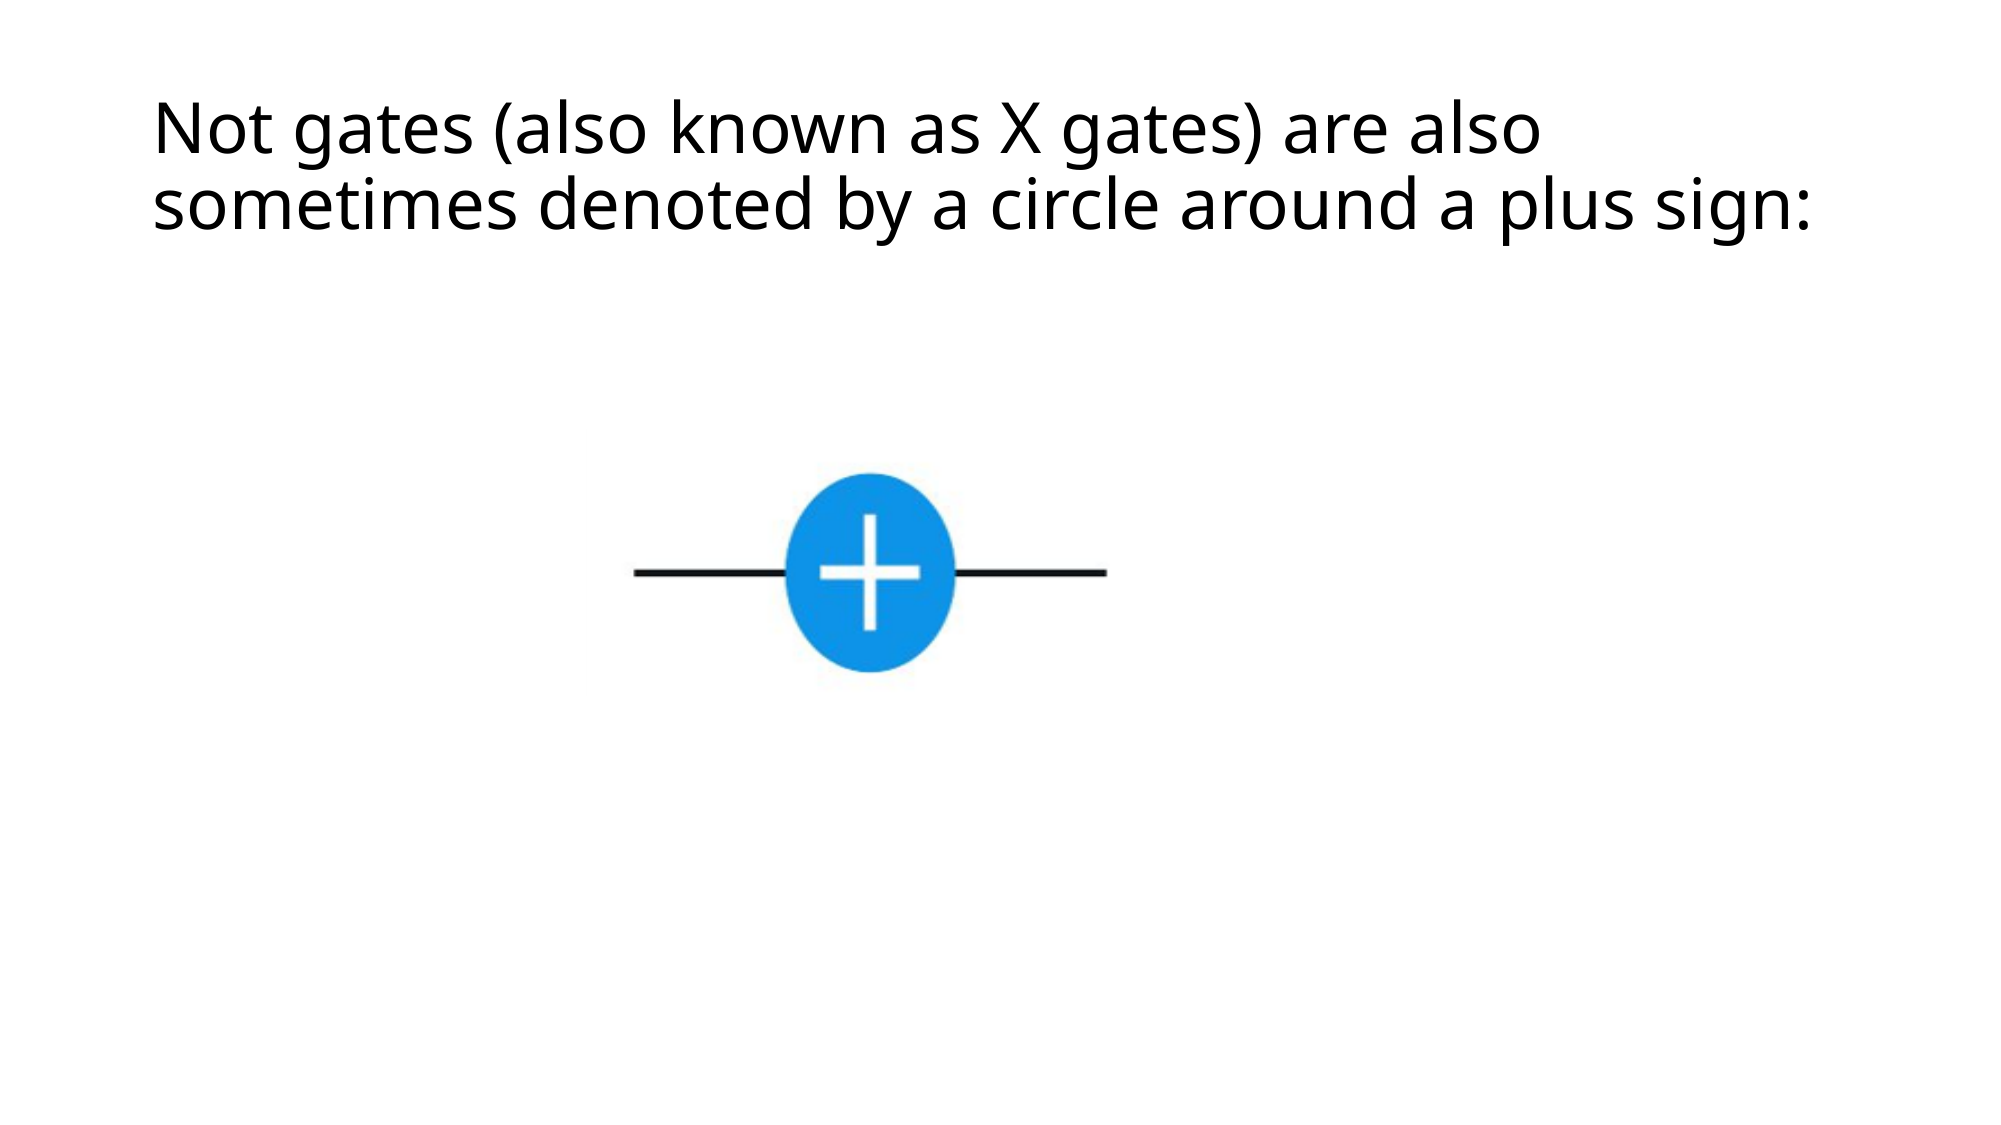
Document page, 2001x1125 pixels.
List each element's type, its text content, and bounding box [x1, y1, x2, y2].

title Not gates (also known as X gates) are also sometimes denoted by a circle around a plus sign: [137, 59, 1863, 278]
picture [585, 429, 1222, 696]
